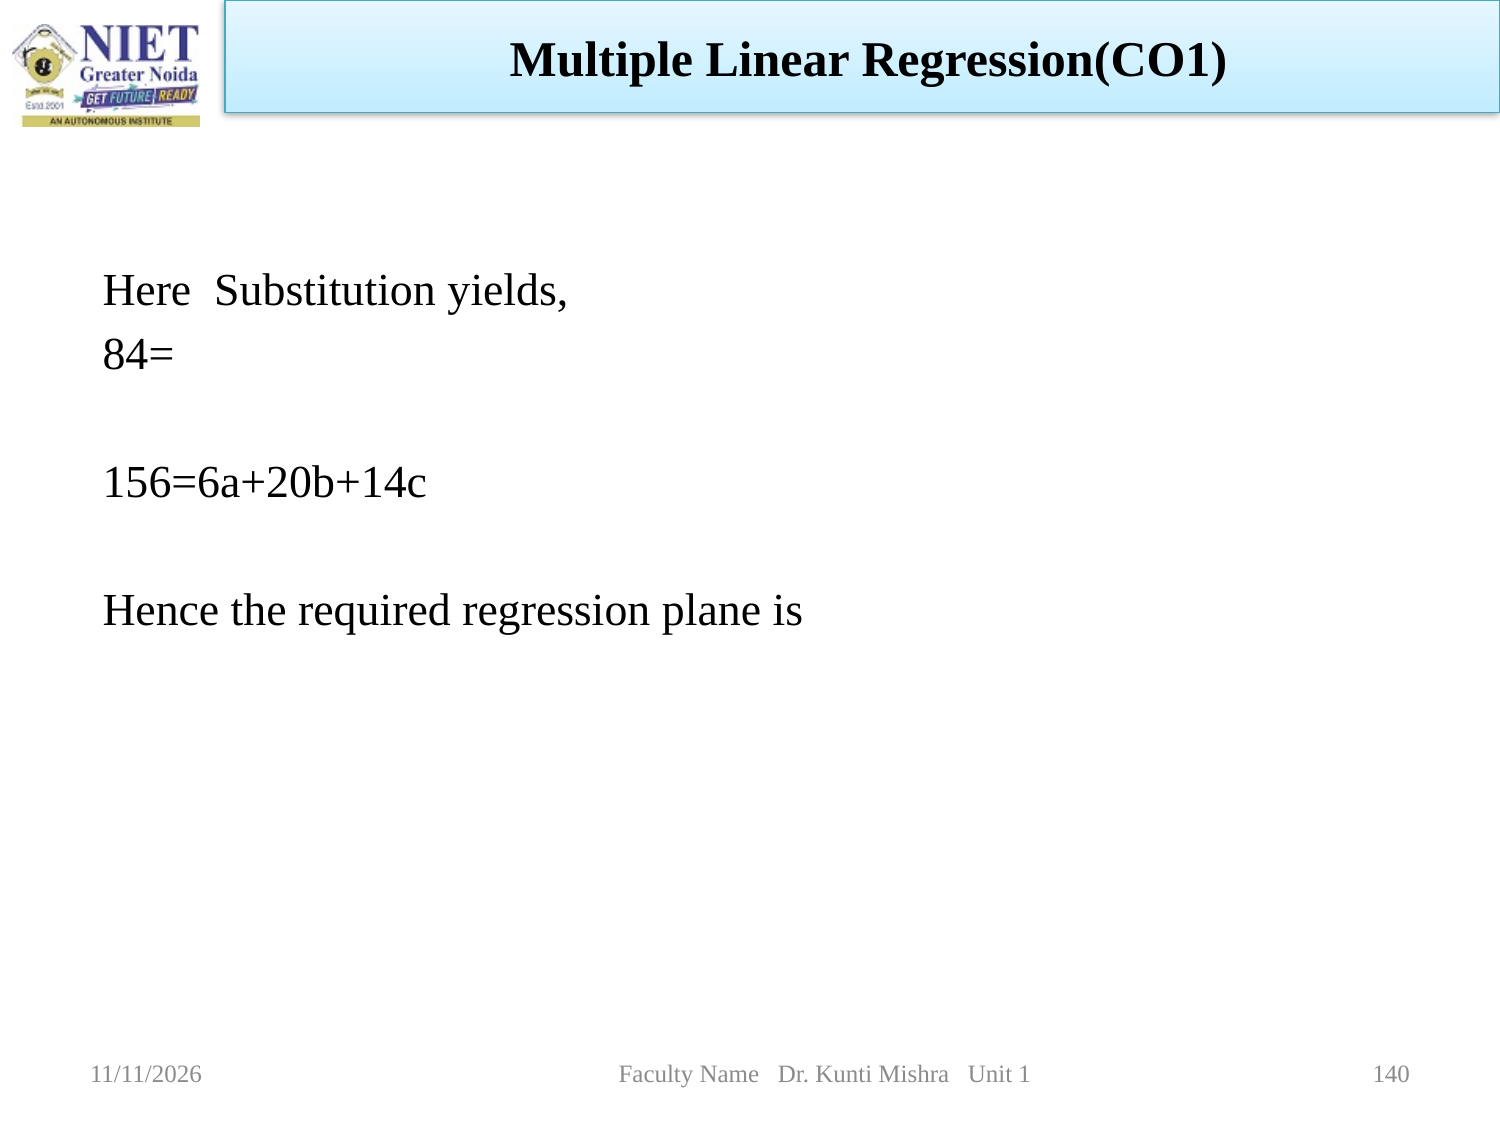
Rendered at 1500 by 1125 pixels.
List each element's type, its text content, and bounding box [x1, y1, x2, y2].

picture [12, 24, 200, 127]
footer Faculty Name Dr. Kunti Mishra Unit 1 [412, 1042, 1074, 1103]
slide_number 140 [1074, 1042, 1425, 1103]
text_box Multiple Linear Regression(CO1) [224, 0, 1500, 113]
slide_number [75, 1042, 412, 1103]
